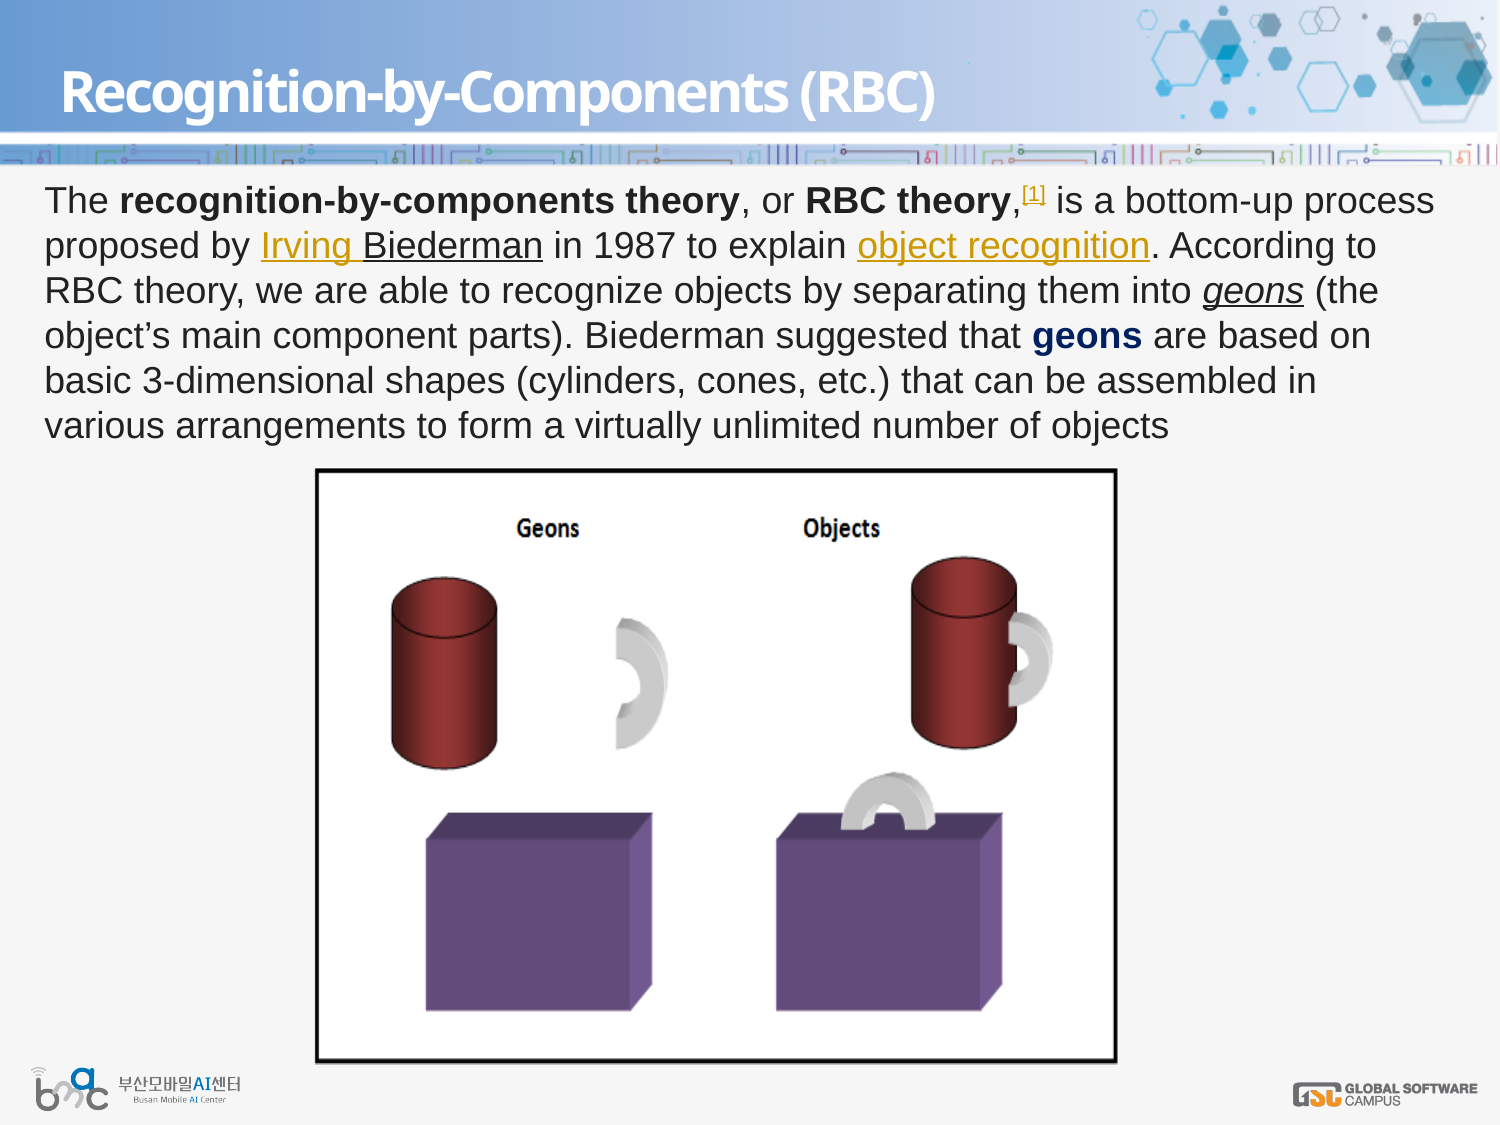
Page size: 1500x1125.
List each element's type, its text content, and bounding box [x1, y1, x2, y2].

title Recognition-by-Components (RBC) [29, 48, 1471, 132]
picture [0, 0, 1498, 1065]
text_box The recognition-by-components theory, or RBC theory,[1] is a bottom-up process proposed by Irving Biederman in 1987 to explain object recognition. According to RBC theory, we are able to recognize objects by separating them into geons (the object’s main component parts). Biederman suggested that geons are based on basic 3-dimensional shapes (cylinders, cones, etc.) that can be assembled in various arrangements to form a virtually unlimited number of objects [29, 168, 1455, 454]
picture [27, 1059, 245, 1114]
picture [1283, 1072, 1487, 1116]
